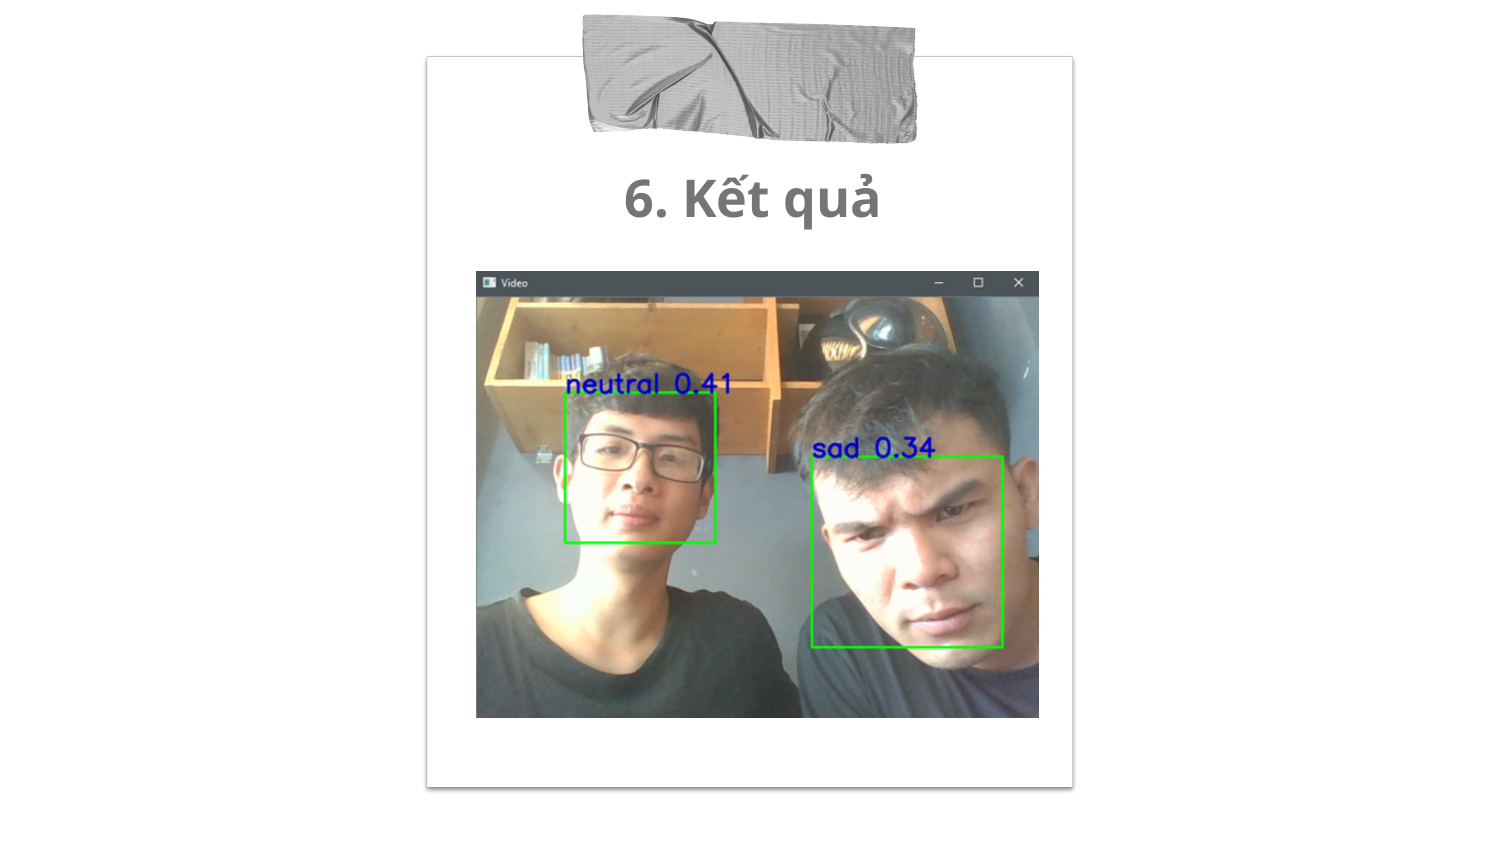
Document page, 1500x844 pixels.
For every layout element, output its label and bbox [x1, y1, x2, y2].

picture [400, 12, 1100, 818]
